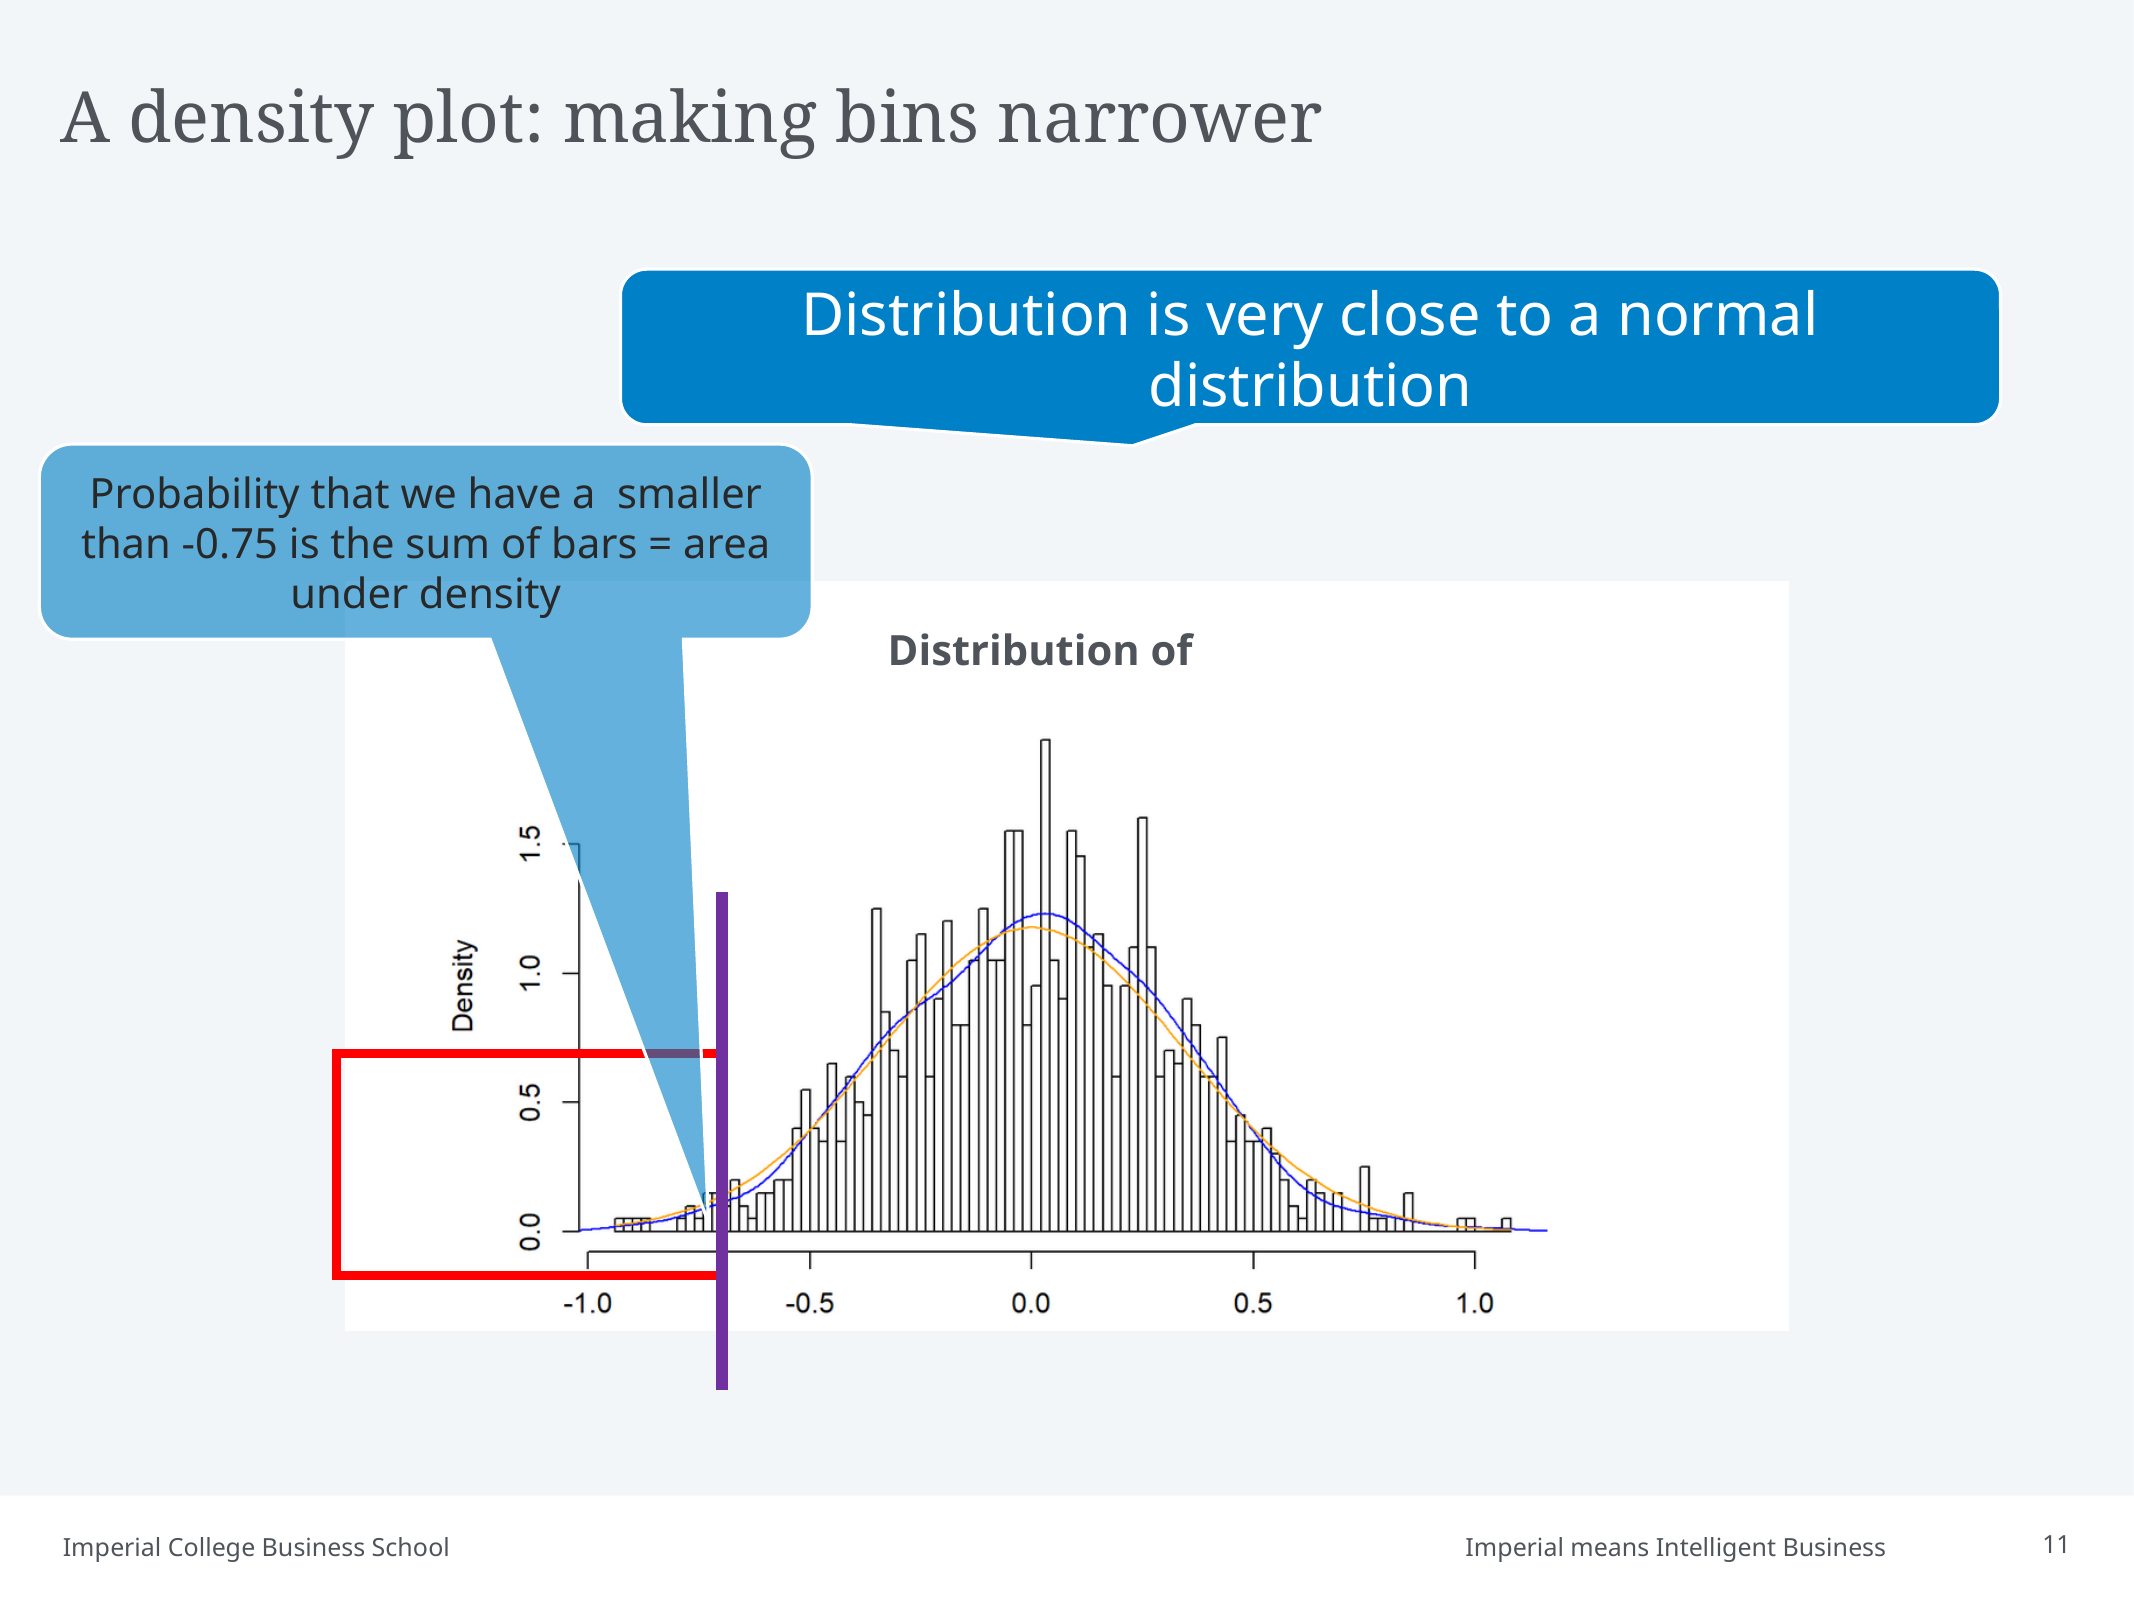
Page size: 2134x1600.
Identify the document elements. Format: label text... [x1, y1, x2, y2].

text_box Distribution is very close to a normal distribution [618, 267, 2003, 448]
title A density plot: making bins narrower [60, 77, 1673, 234]
picture [345, 581, 1789, 1331]
text_box [335, 1052, 345, 1276]
